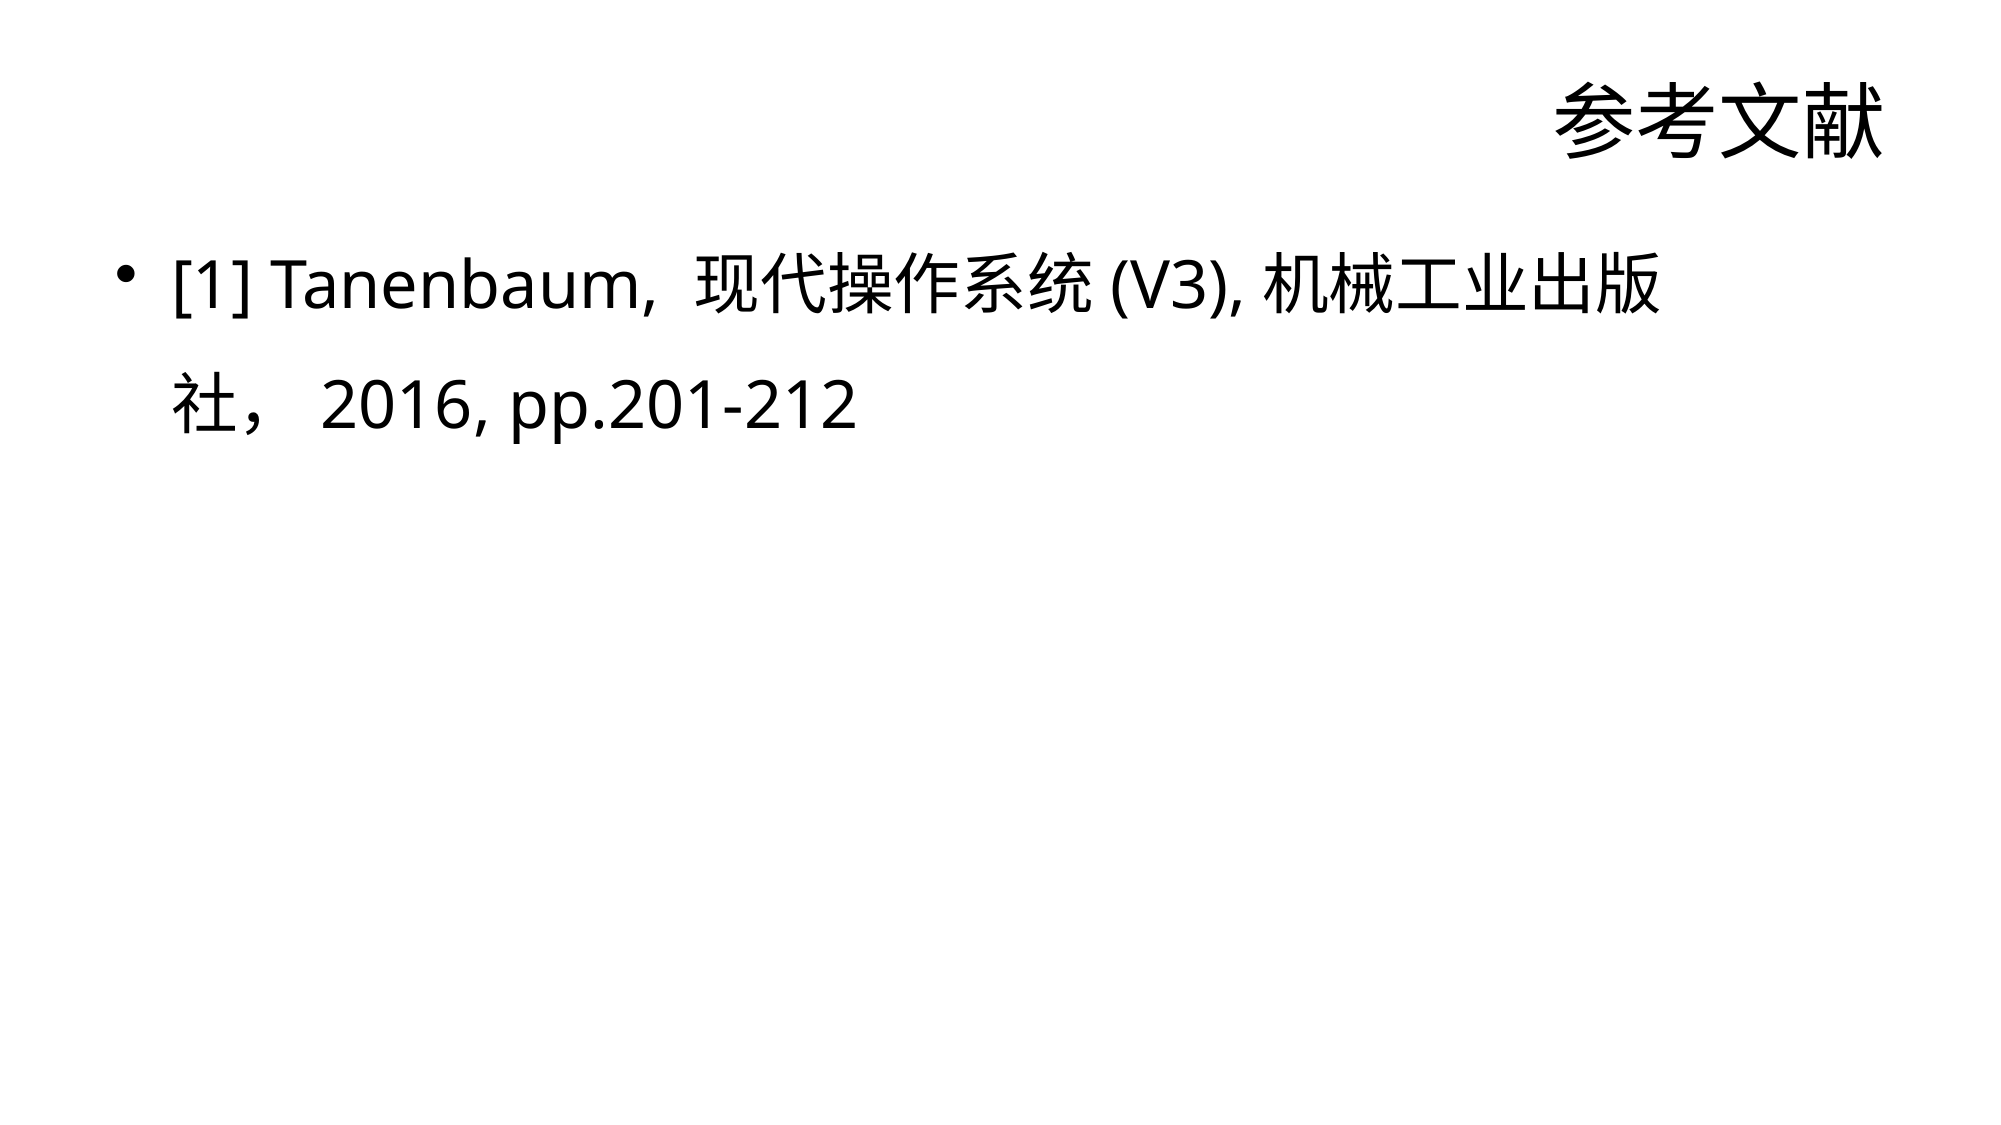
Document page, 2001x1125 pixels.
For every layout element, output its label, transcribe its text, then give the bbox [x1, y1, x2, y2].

title 参考文献 [99, 44, 1901, 193]
list [1] Tanenbaum, 现代操作系统(V3),机械工业出版社，2016, pp.201-212 [99, 193, 1901, 1006]
